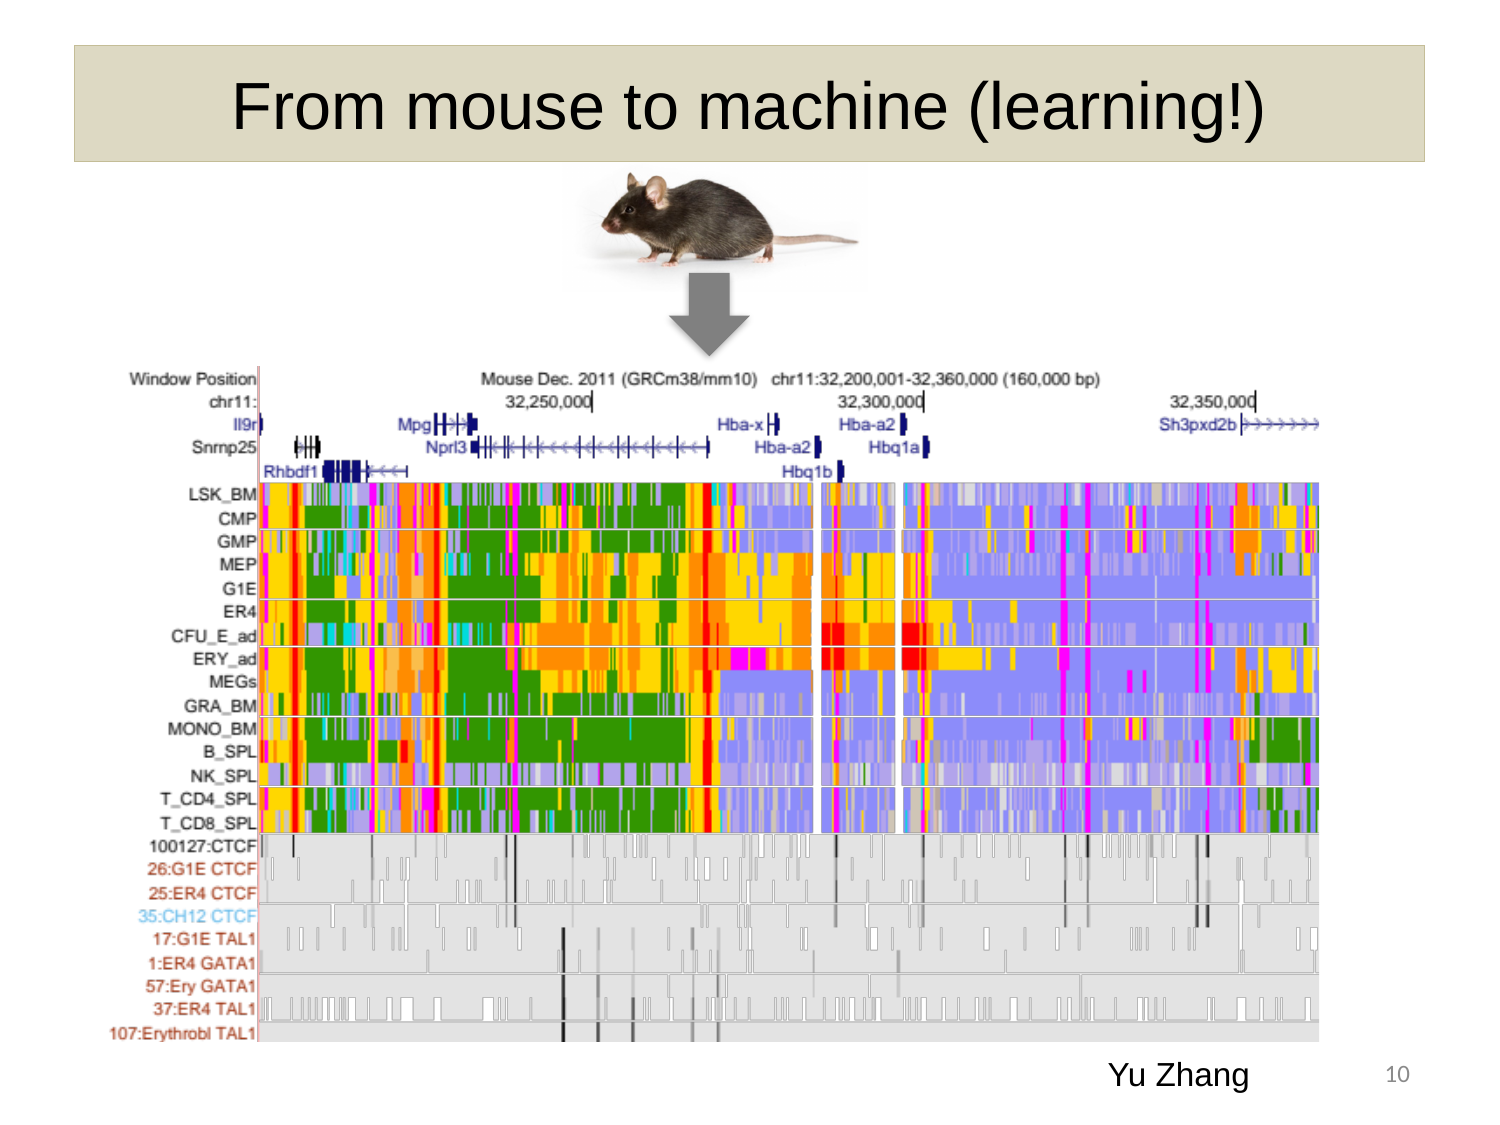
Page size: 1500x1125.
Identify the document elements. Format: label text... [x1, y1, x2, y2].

text_box Yu Zhang [1092, 1049, 1265, 1101]
text_box From mouse to machine (learning!) [74, 45, 1425, 162]
text_box [667, 299, 751, 357]
picture [562, 141, 868, 292]
slide_number 10 [1074, 1042, 1425, 1103]
picture [66, 366, 1320, 1042]
